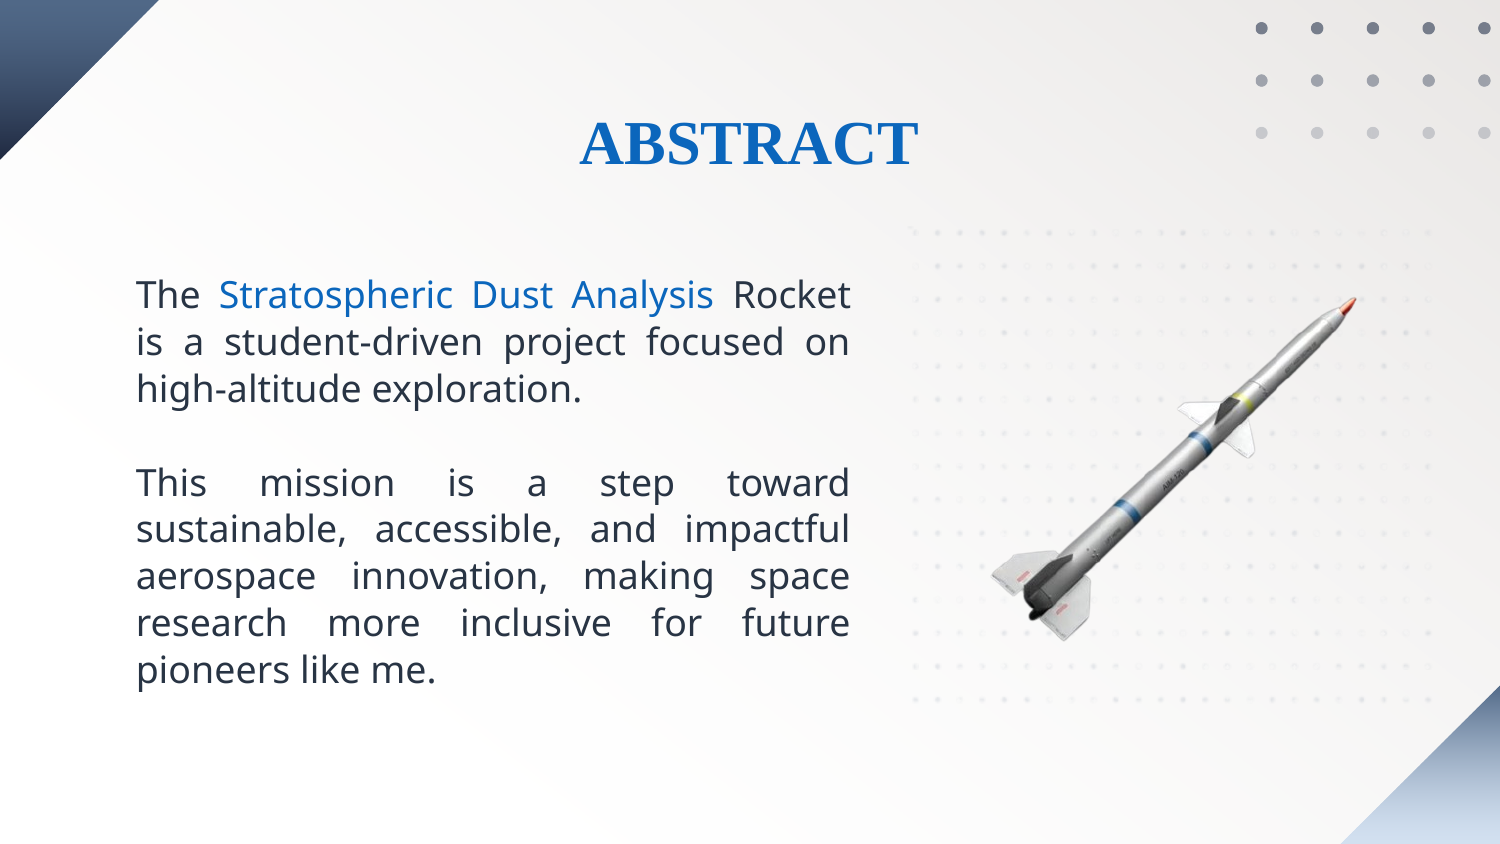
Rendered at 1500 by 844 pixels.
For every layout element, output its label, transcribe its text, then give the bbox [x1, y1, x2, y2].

picture [0, 0, 1500, 844]
text_box ABSTRACT [244, 92, 787, 187]
text_box The Stratospheric Dust Analysis Rocket is a student-driven project focused on high-altitude exploration.​ ​ This mission is a step toward sustainable, accessible, and impactful aerospace innovation, making space research more inclusive for future pioneers like me.​ [120, 254, 787, 695]
